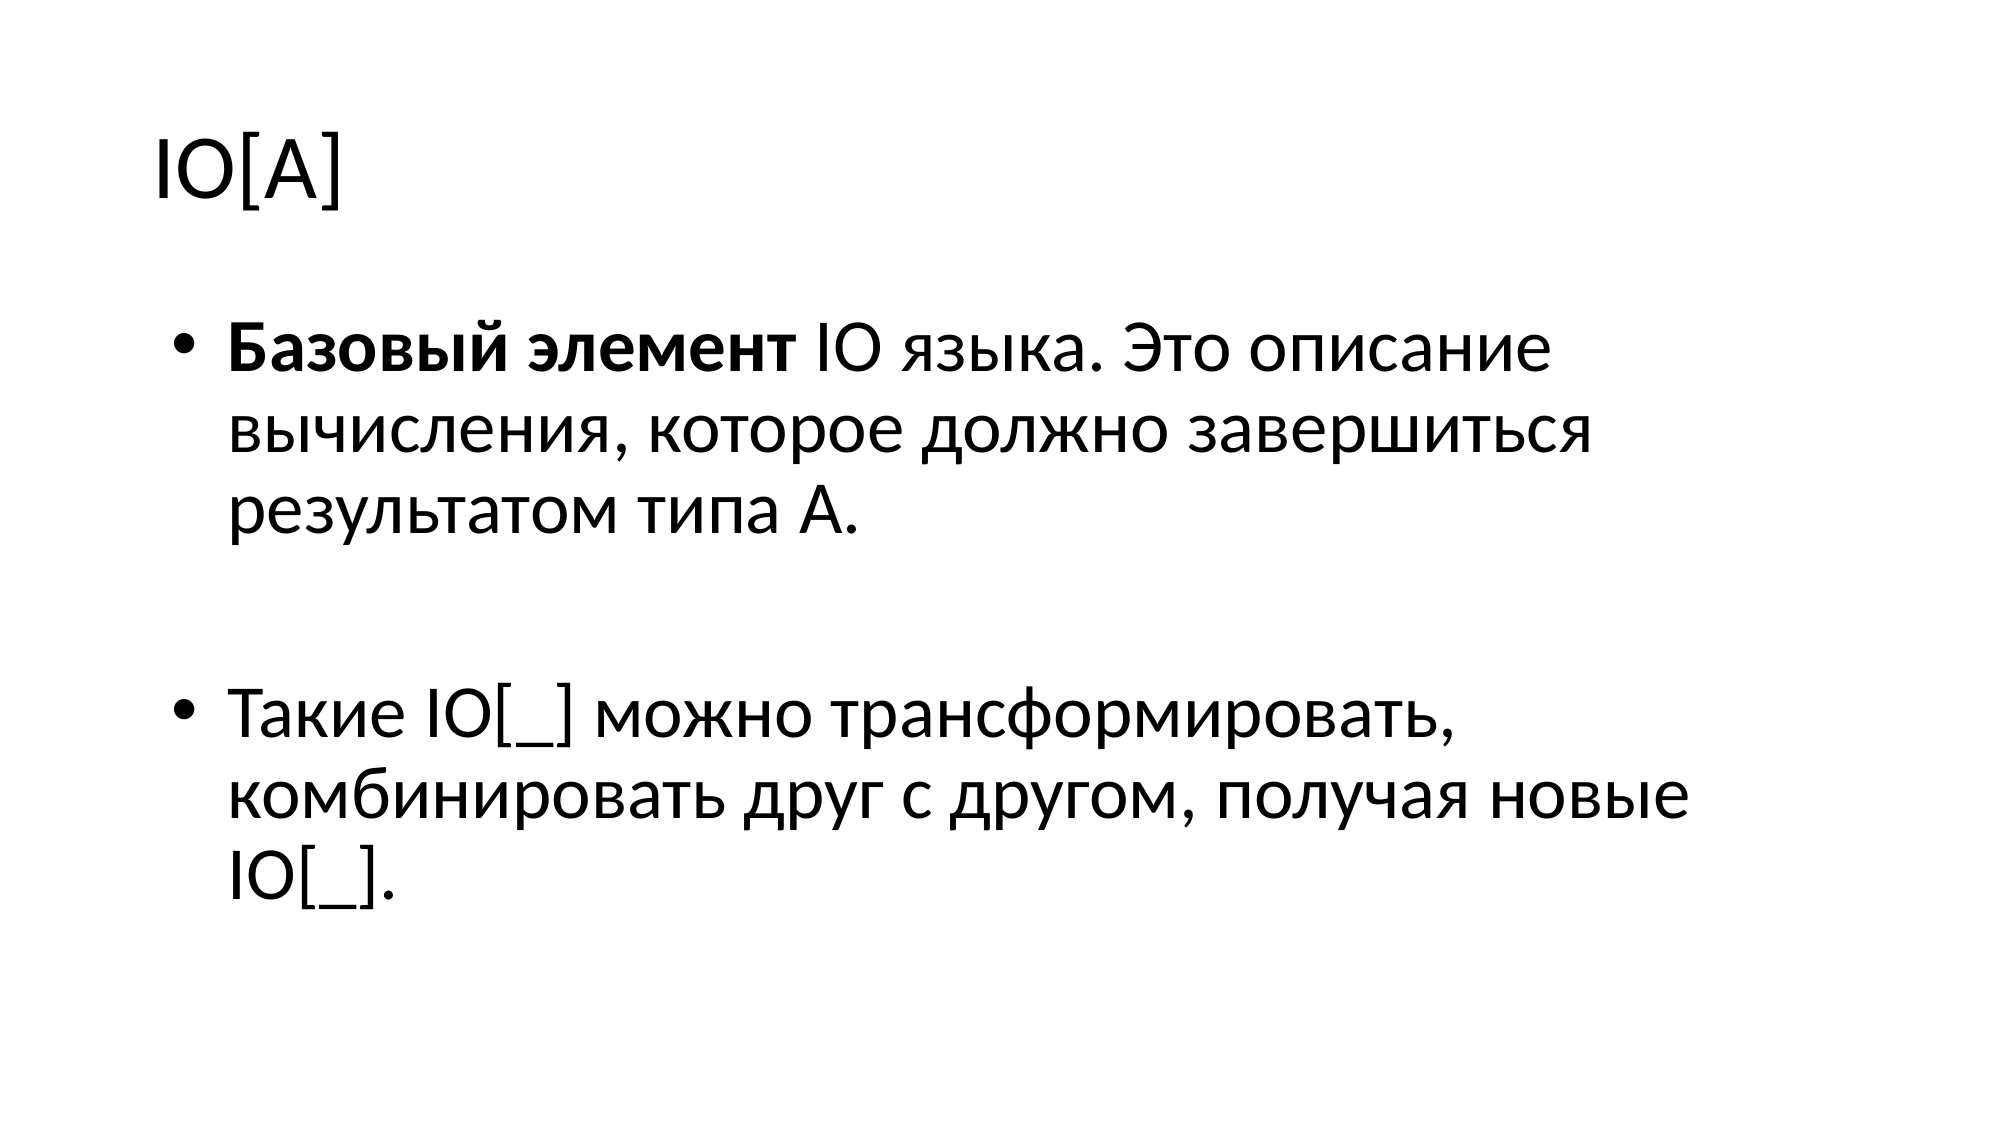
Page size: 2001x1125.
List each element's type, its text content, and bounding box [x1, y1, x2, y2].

title IO[A] [137, 59, 1863, 278]
list Базовый элемент IO языка. Это описание вычисления, которое должно завершиться результатом типа A. Такие IO[_] можно трансформировать, комбинировать друг с другом, получая новые IO[_]. [137, 299, 1863, 1014]
